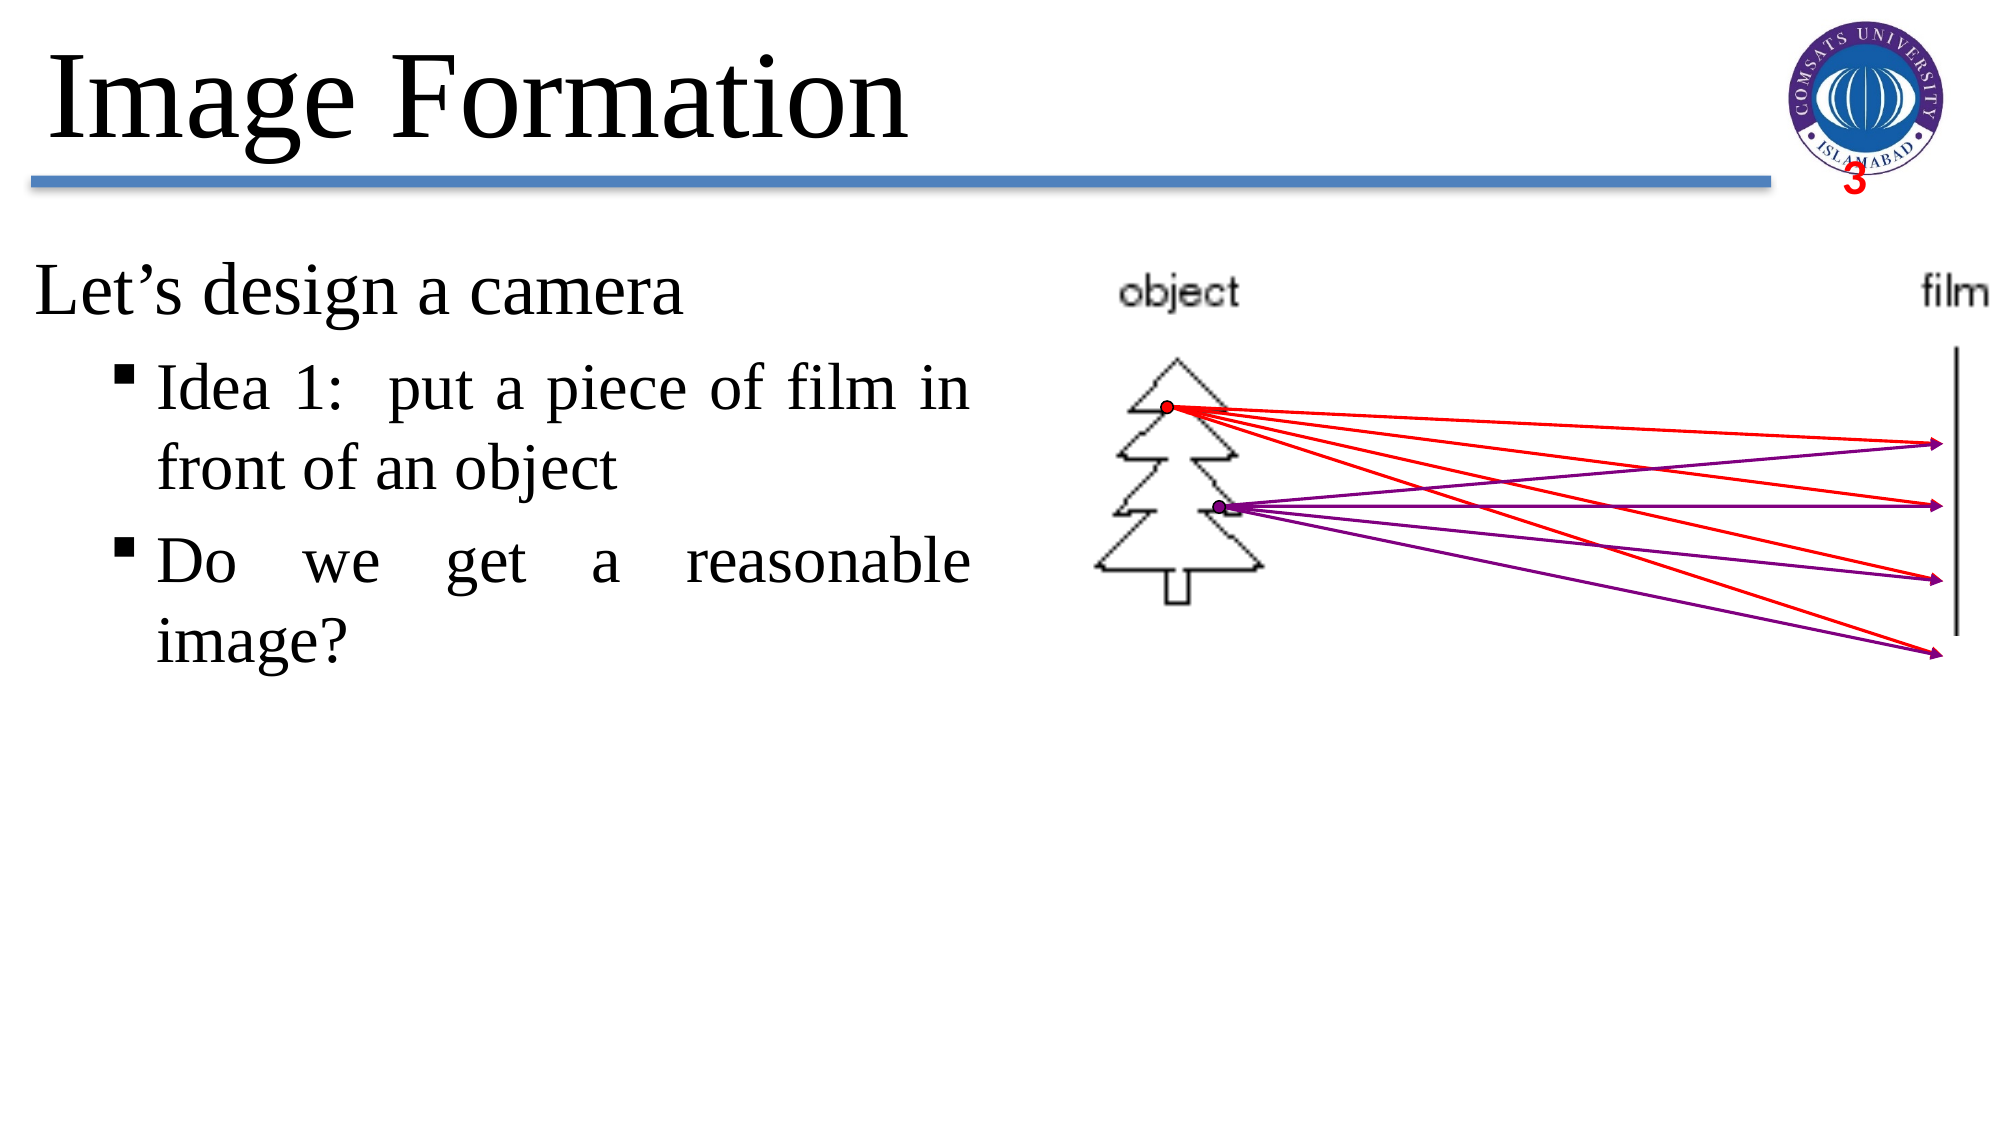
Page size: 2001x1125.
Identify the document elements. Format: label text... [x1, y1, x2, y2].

title Image Formation [31, 11, 1672, 164]
picture [1777, 8, 1954, 188]
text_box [1167, 405, 1944, 657]
picture [1092, 266, 1993, 637]
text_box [1217, 443, 1944, 657]
list Let’s design a camera Idea 1: put a piece of film in front of an object Do we get a reasonable image? [19, 231, 989, 445]
